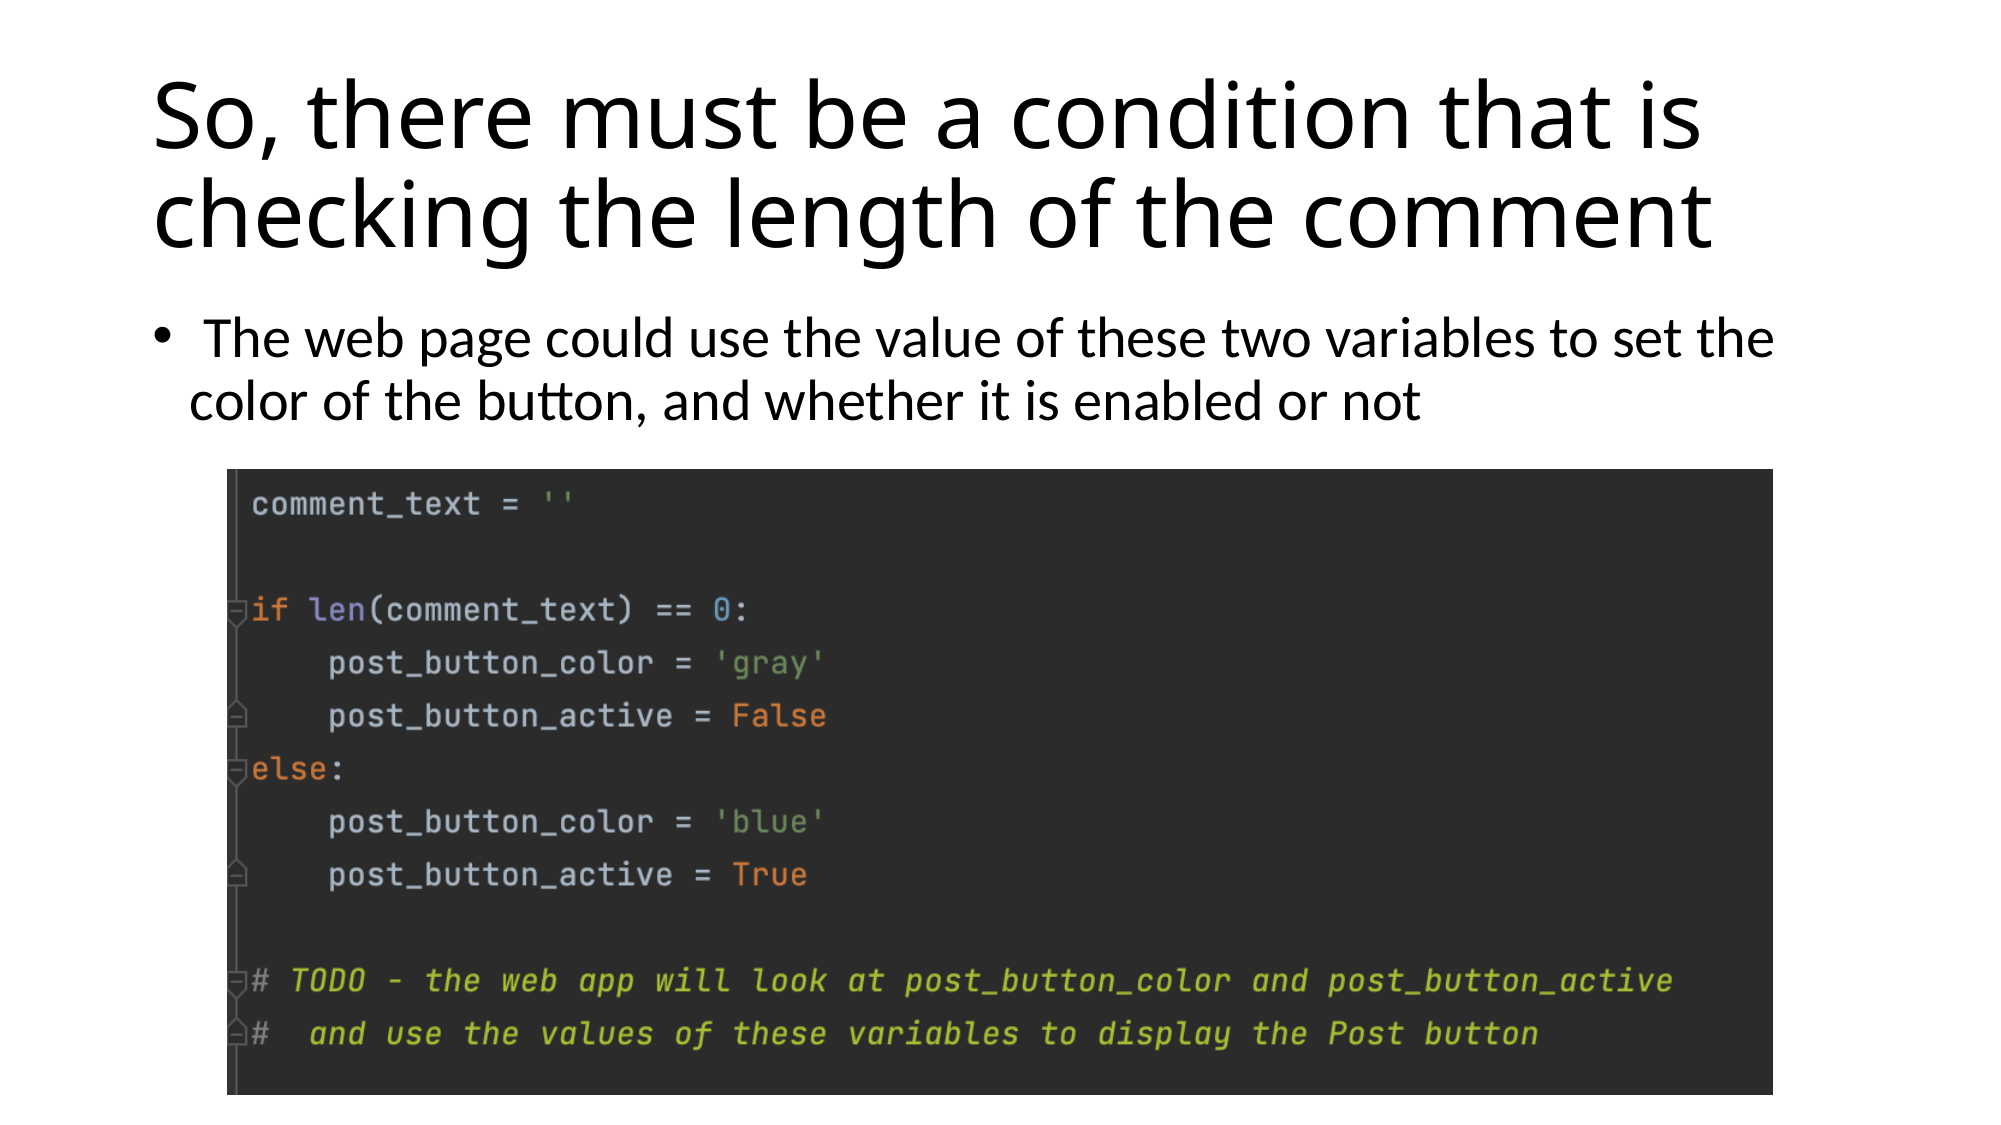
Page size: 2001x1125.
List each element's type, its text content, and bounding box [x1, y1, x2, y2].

picture [227, 469, 1773, 1095]
list The web page could use the value of these two variables to set the color of the button, and whether it is enabled or not [137, 299, 1863, 1014]
title So, there must be a condition that is checking the length of the comment [137, 59, 1863, 278]
